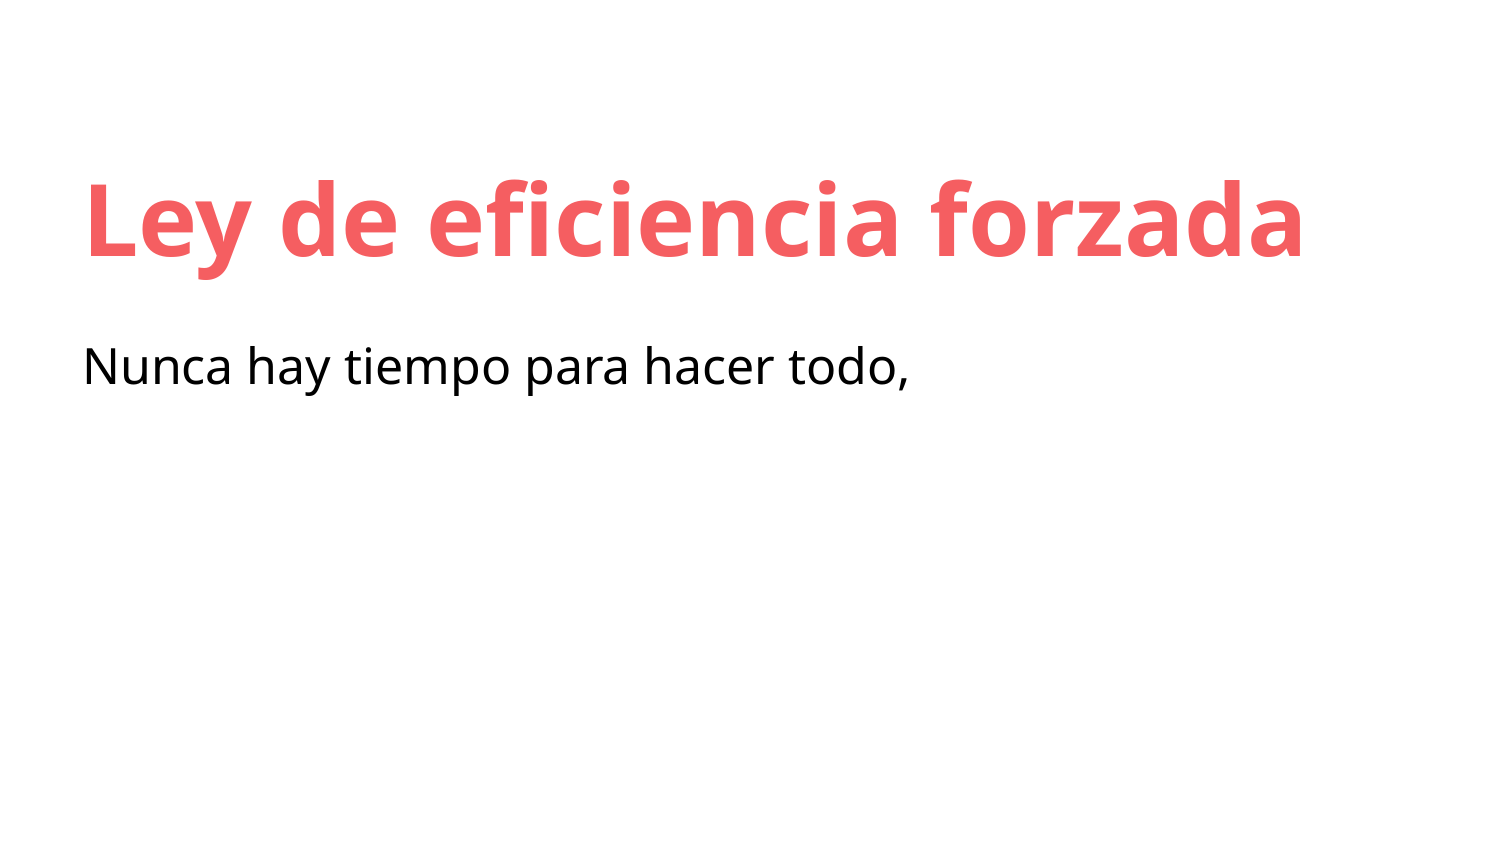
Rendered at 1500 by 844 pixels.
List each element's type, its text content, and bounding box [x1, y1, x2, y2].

text_box Nunca hay tiempo para hacer todo, [67, 290, 1474, 513]
text_box Ley de eficiencia forzada [67, 81, 1412, 269]
